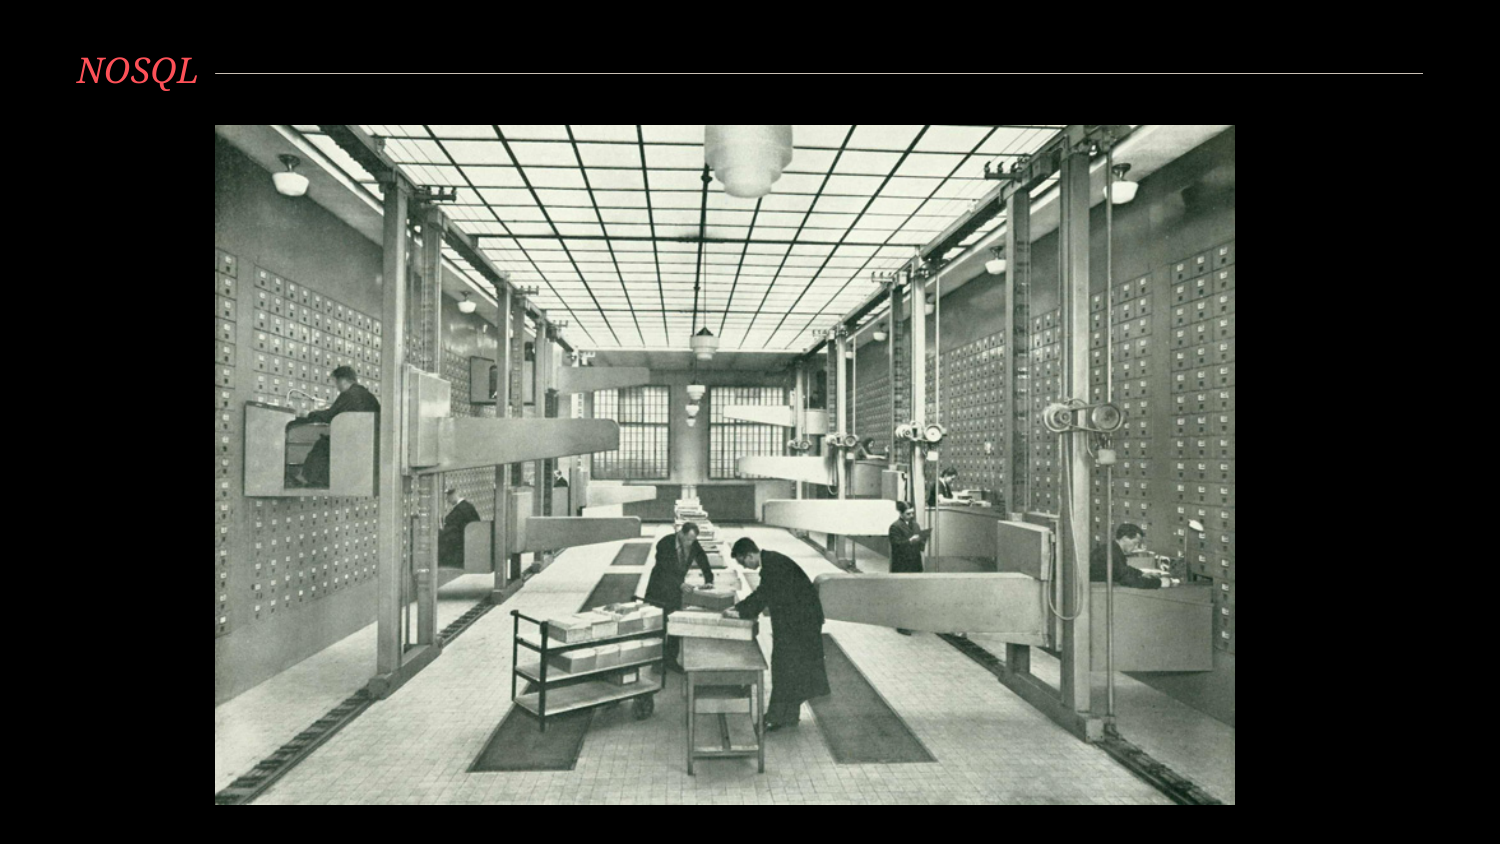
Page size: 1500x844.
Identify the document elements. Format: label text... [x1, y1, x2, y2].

picture [214, 124, 1235, 805]
title NoSQL [61, 48, 216, 92]
